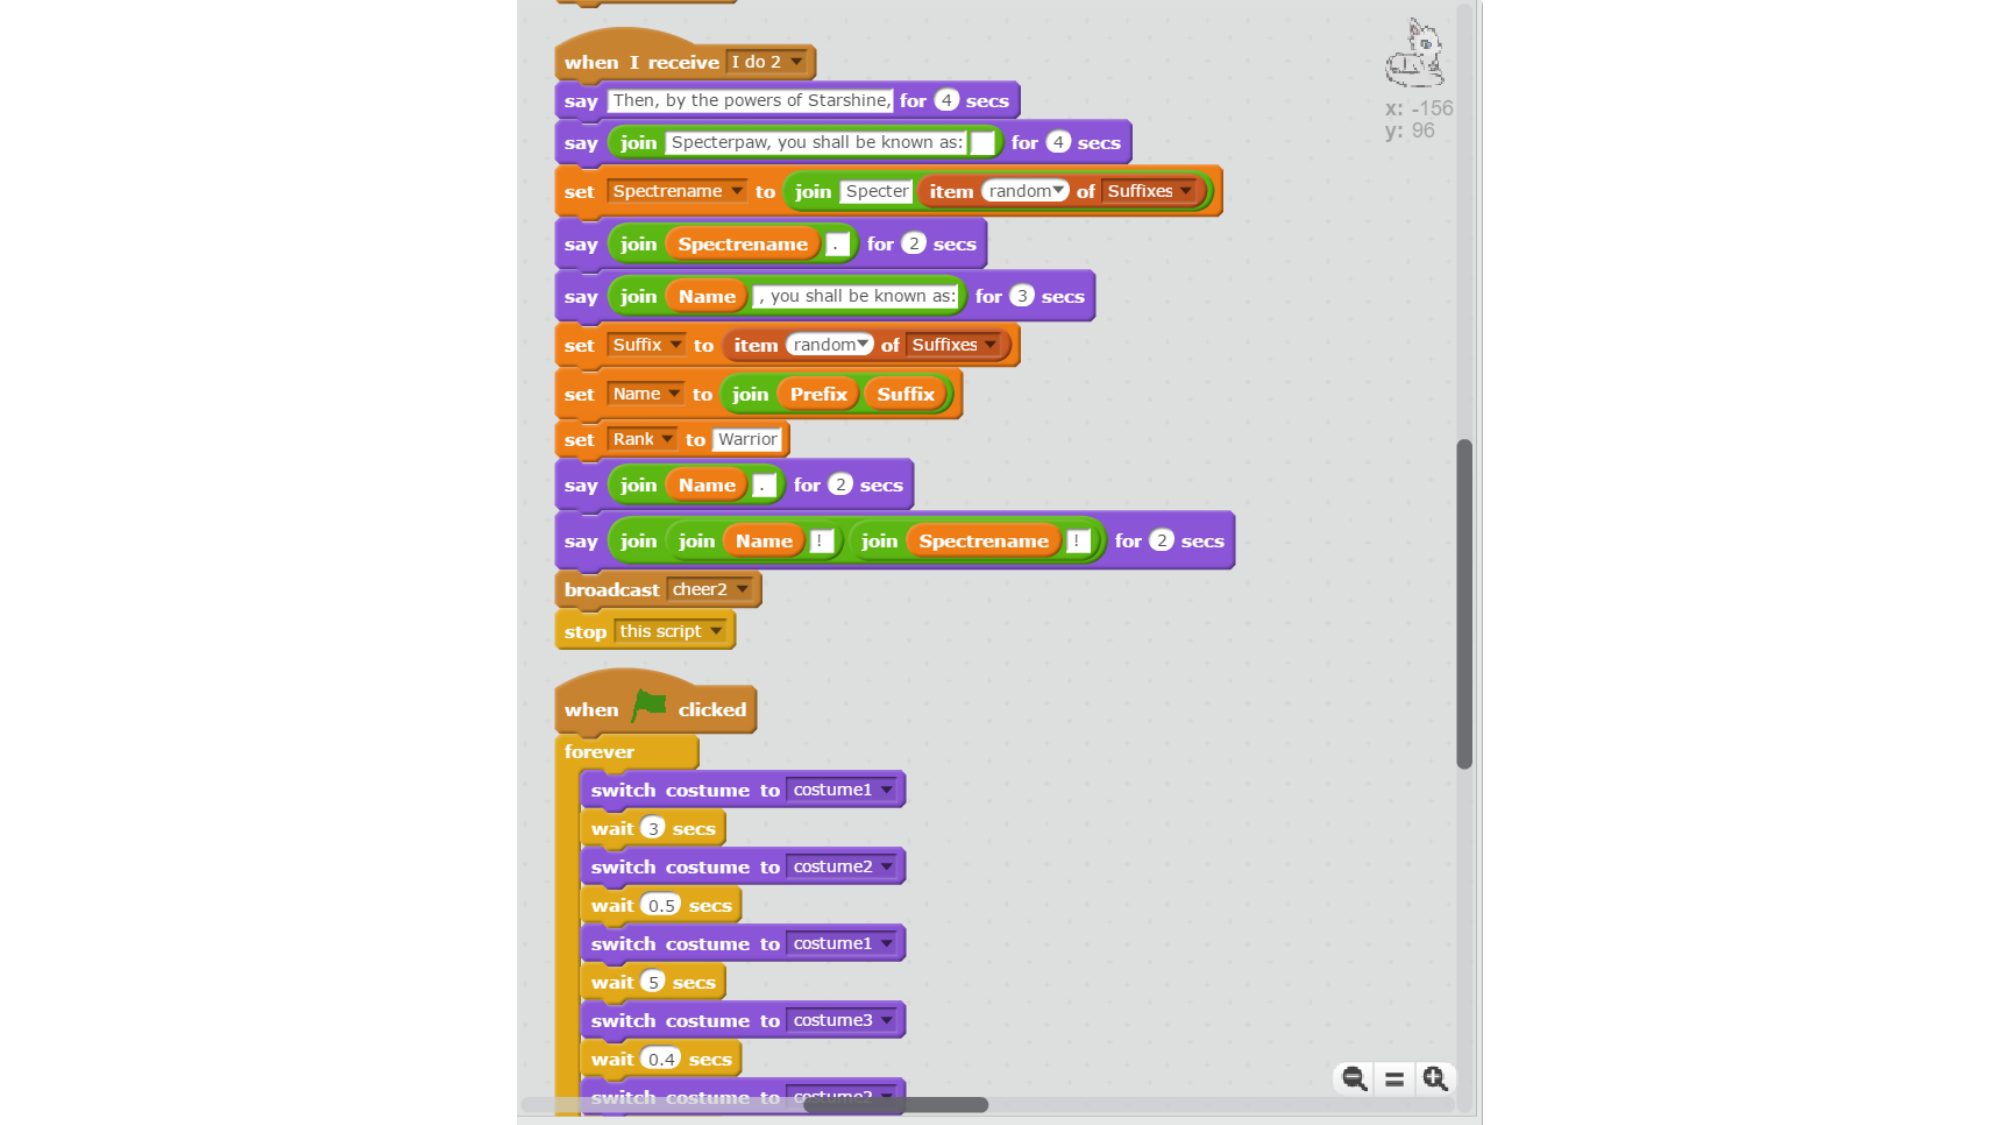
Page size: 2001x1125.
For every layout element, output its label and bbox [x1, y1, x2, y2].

list [517, 0, 1483, 1125]
